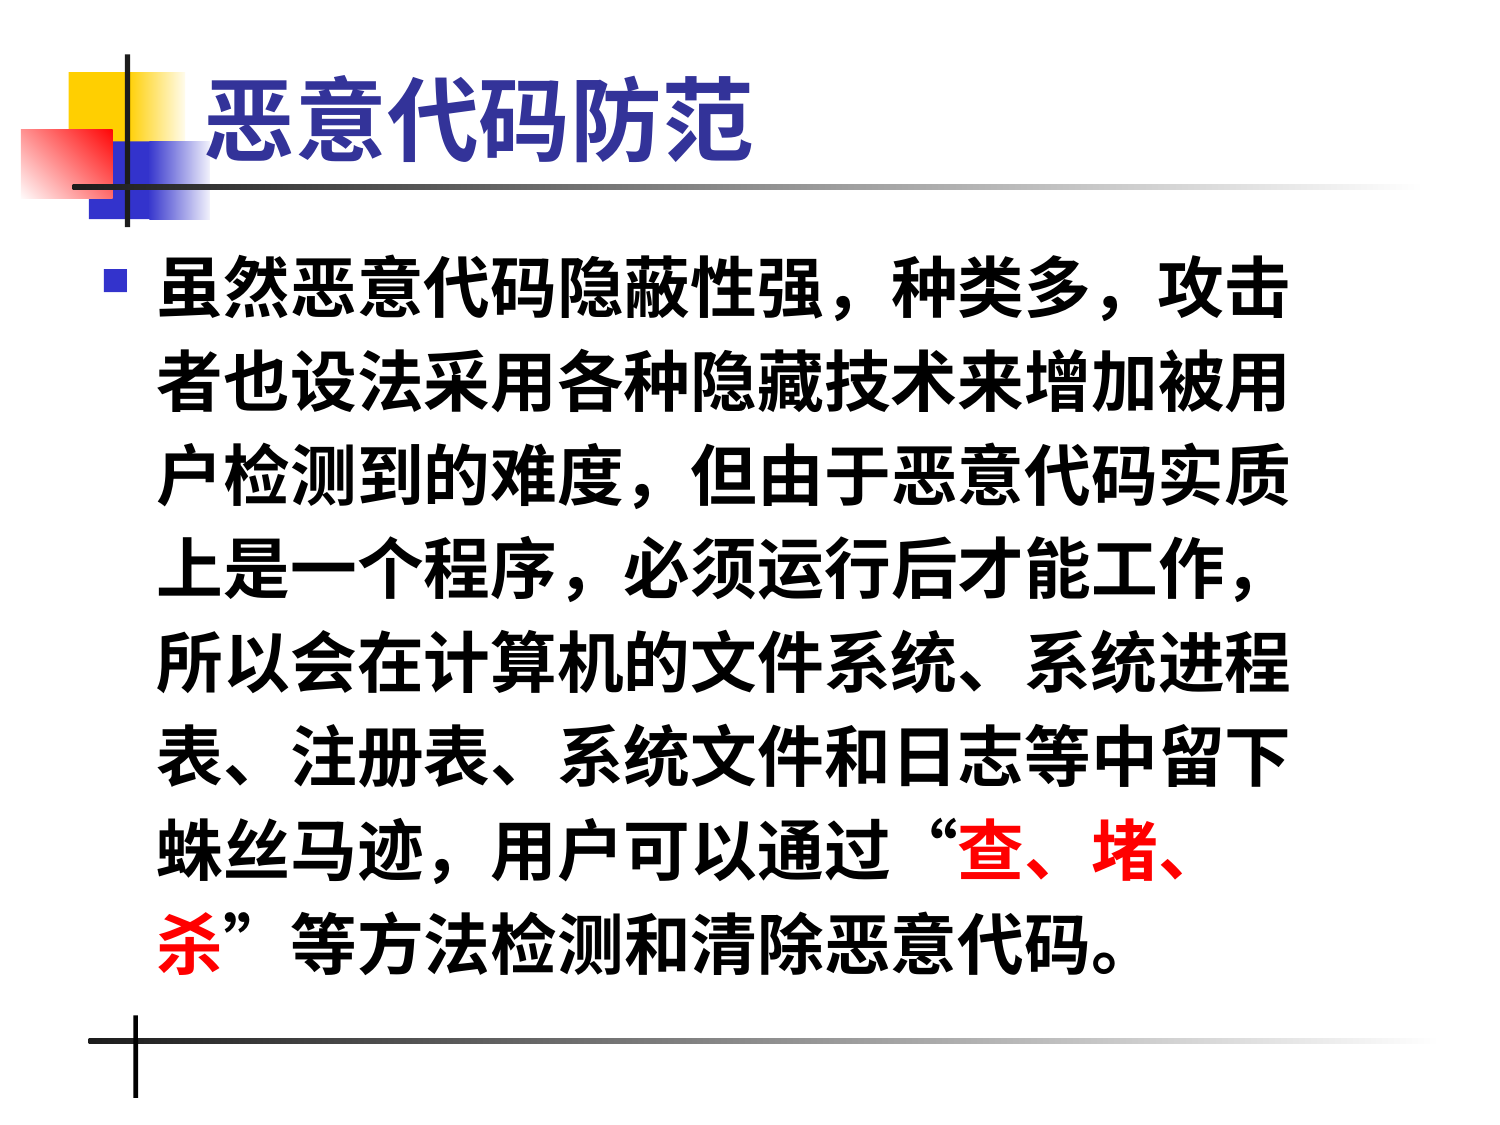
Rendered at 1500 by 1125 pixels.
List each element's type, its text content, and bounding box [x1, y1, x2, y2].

title 恶意代码防范 [188, 23, 1468, 181]
list 虽然恶意代码隐蔽性强，种类多，攻击者也设法采用各种隐藏技术来增加被用户检测到的难度，但由于恶意代码实质上是一个程序，必须运行后才能工作，所以会在计算机的文件系统、系统进程表、注册表、系统文件和日志等中留下蛛丝马迹，用户可以通过“查、堵、杀”等方法检测和清除恶意代码。 [85, 224, 1361, 1025]
